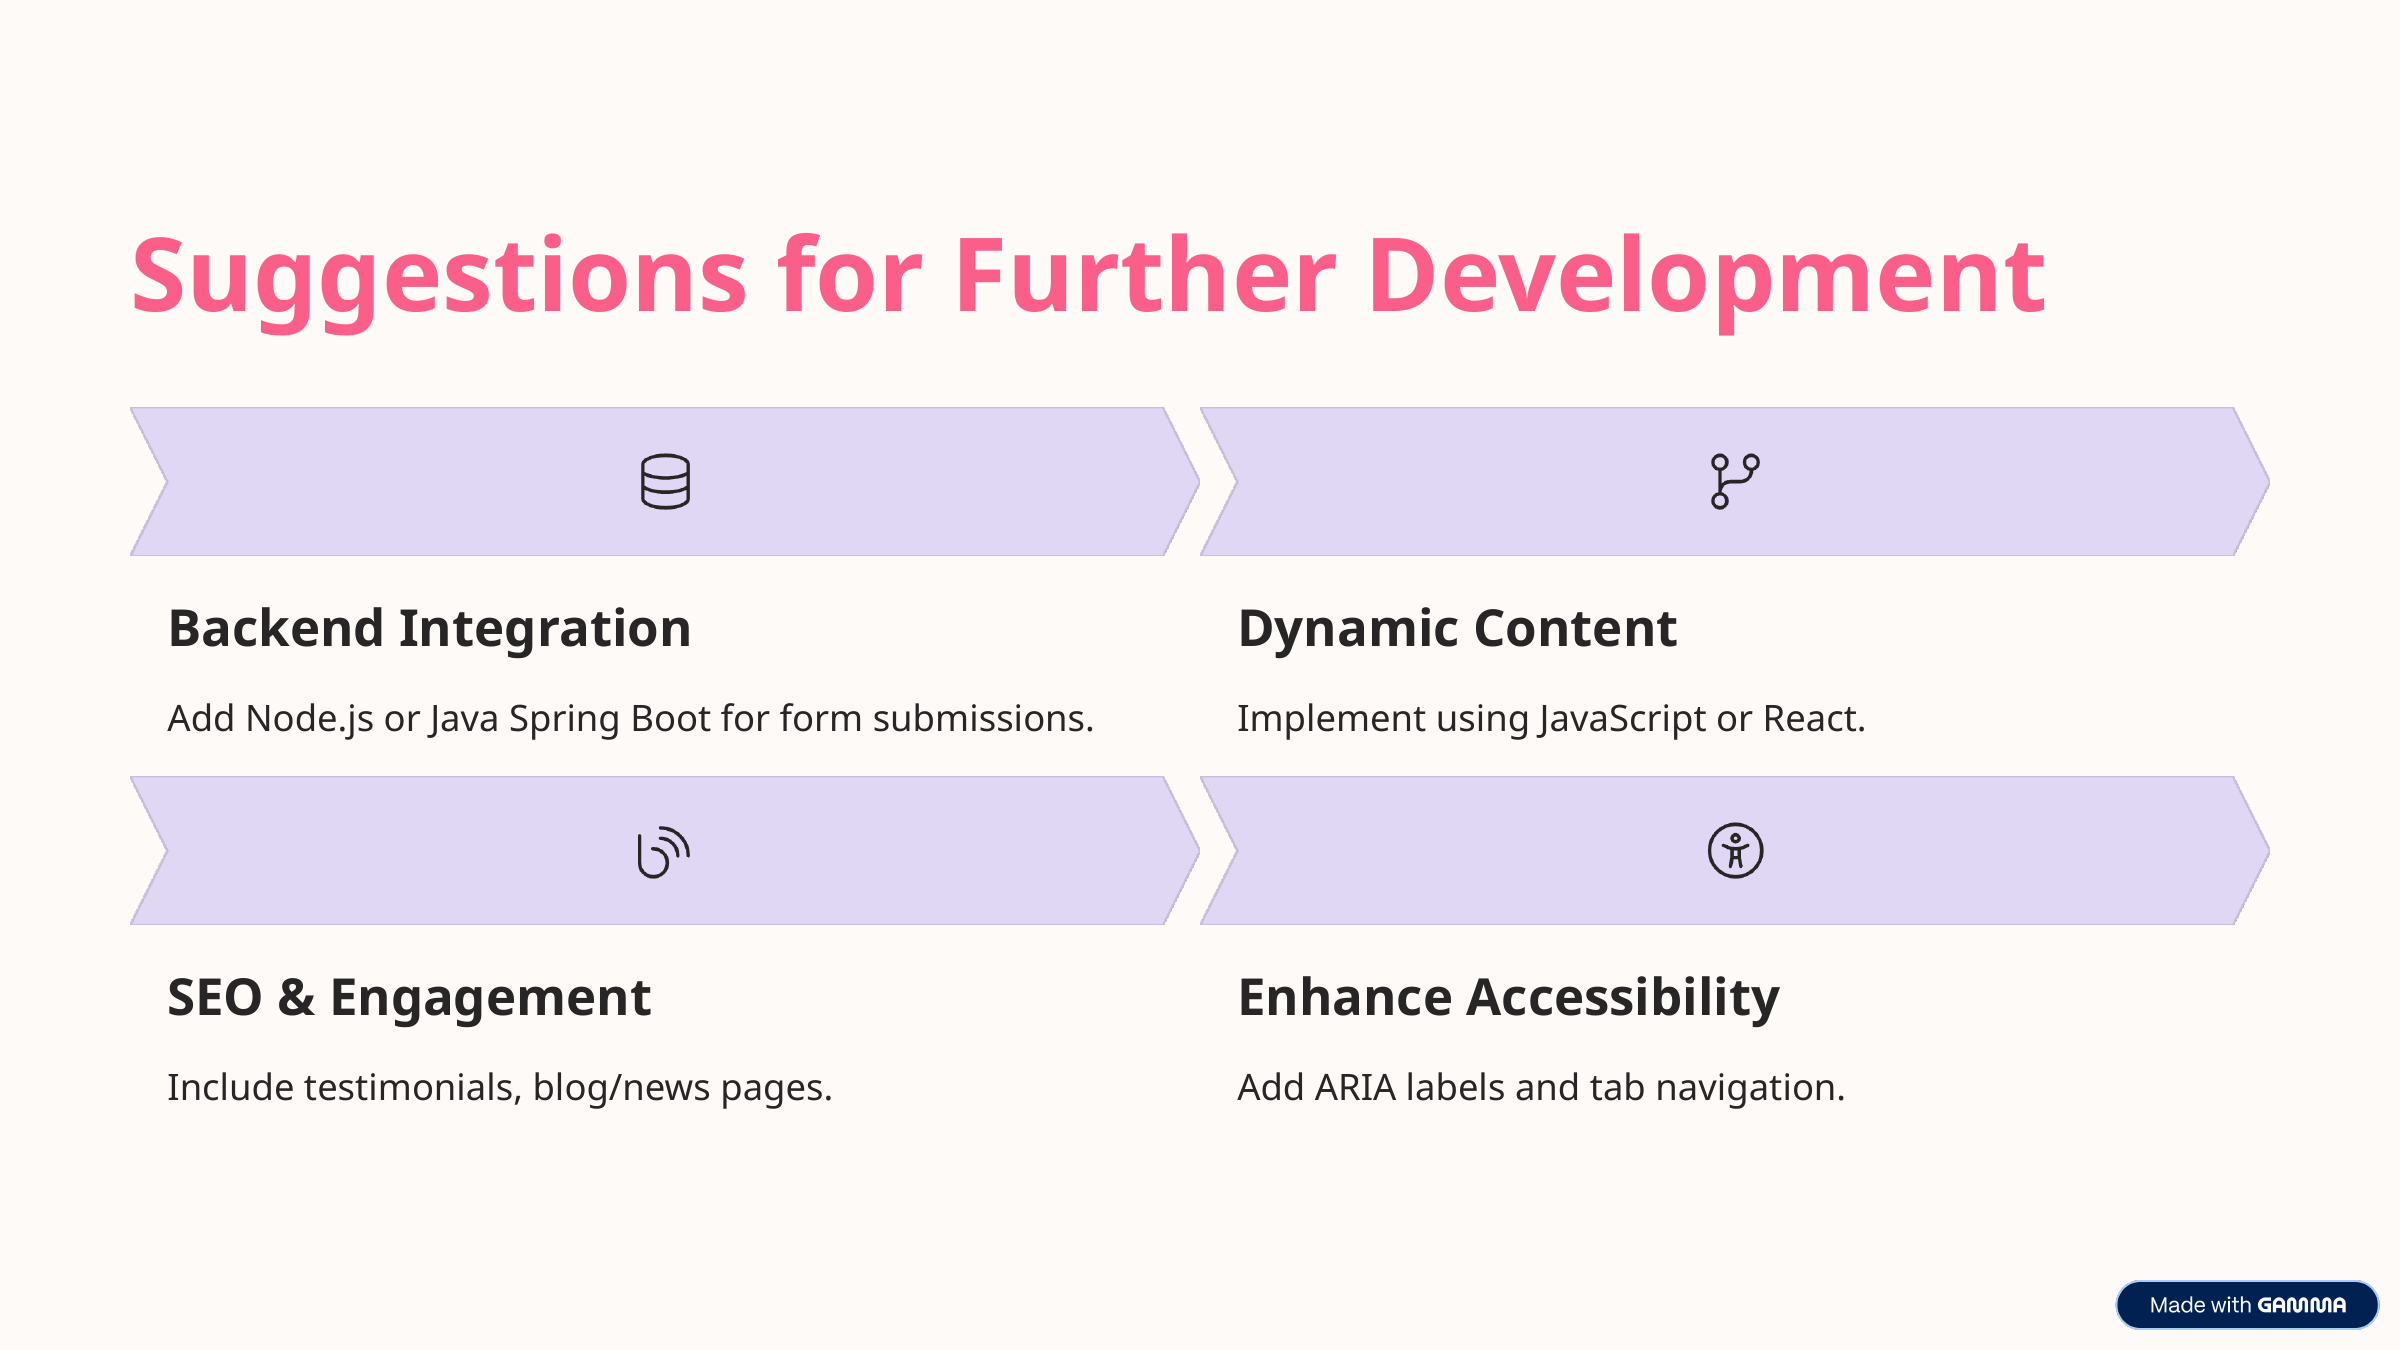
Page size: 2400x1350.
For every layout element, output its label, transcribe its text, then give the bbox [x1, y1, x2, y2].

picture [130, 776, 2270, 925]
text_box Dynamic Content [1237, 593, 1749, 658]
picture [2106, 1271, 2389, 1339]
picture [130, 406, 2270, 556]
text_box Backend Integration [167, 593, 679, 658]
text_box Implement using JavaScript or React. [1237, 679, 2233, 739]
text_box Enhance Accessibility [1237, 962, 1754, 1027]
text_box Add ARIA labels and tab navigation. [1237, 1048, 2233, 1108]
text_box SEO & Engagement [167, 962, 679, 1027]
text_box Include testimonials, blog/news pages. [167, 1048, 1163, 1108]
text_box Add Node.js or Java Spring Boot for form submissions. [167, 679, 1163, 739]
text_box Suggestions for Further Development [130, 204, 1877, 333]
